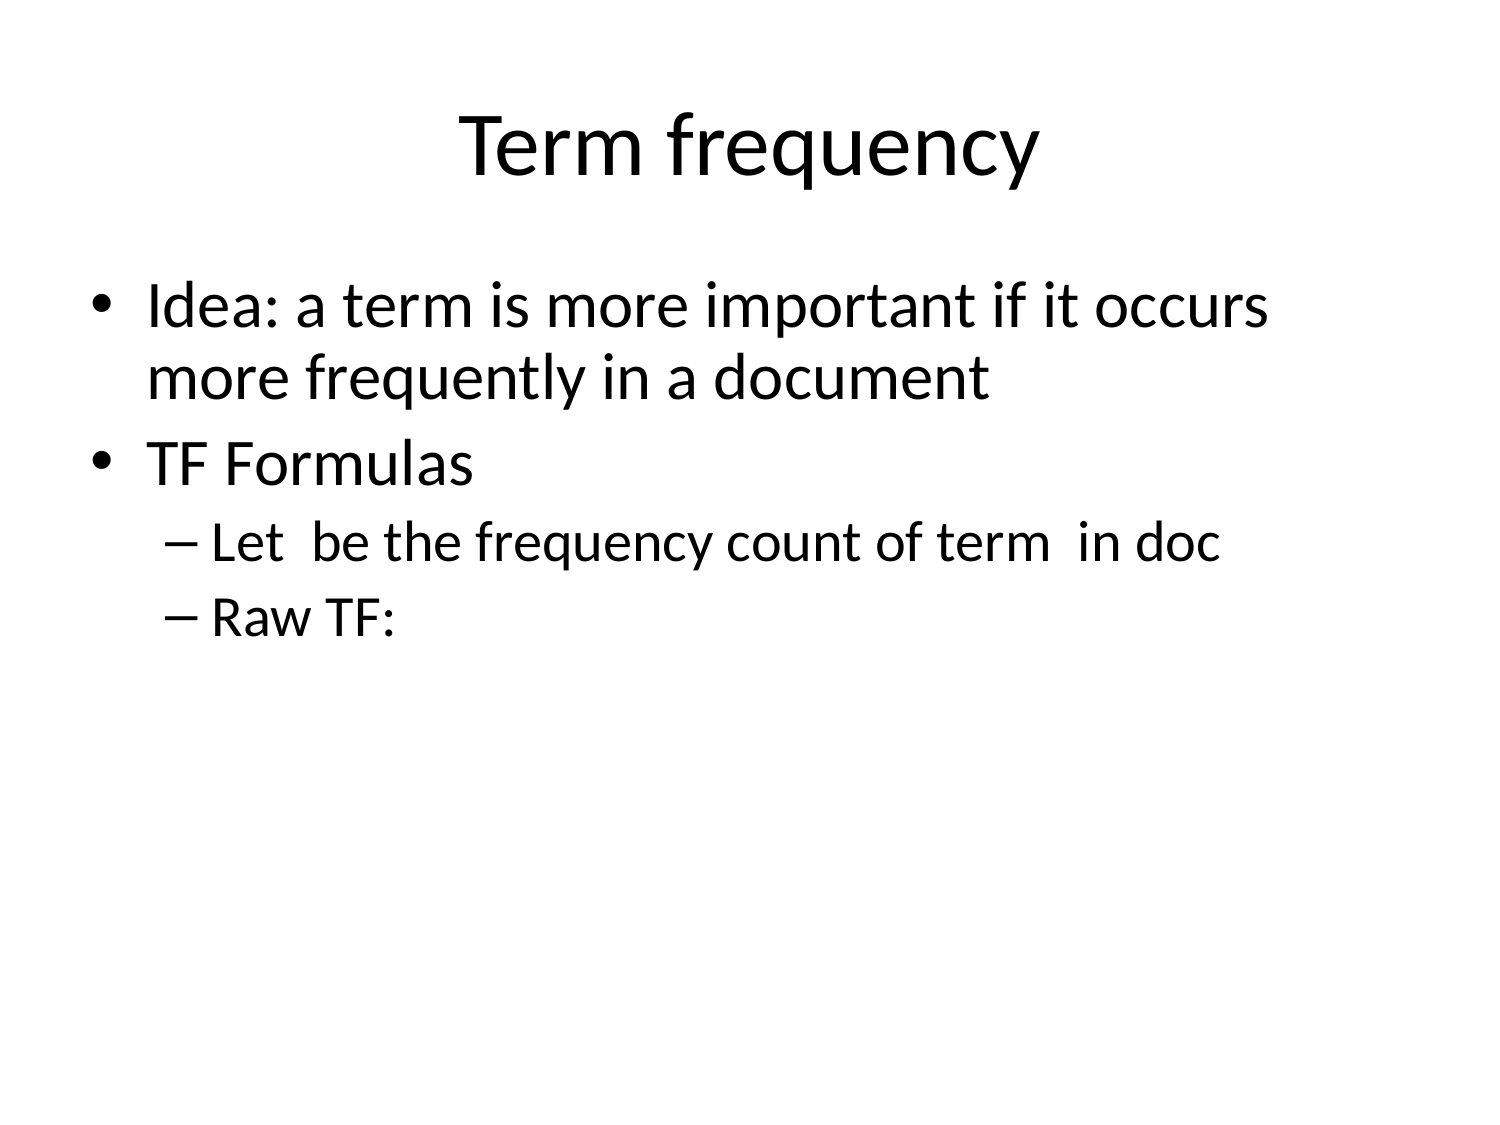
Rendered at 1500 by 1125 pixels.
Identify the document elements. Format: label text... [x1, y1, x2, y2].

title Term frequency [75, 45, 1425, 233]
